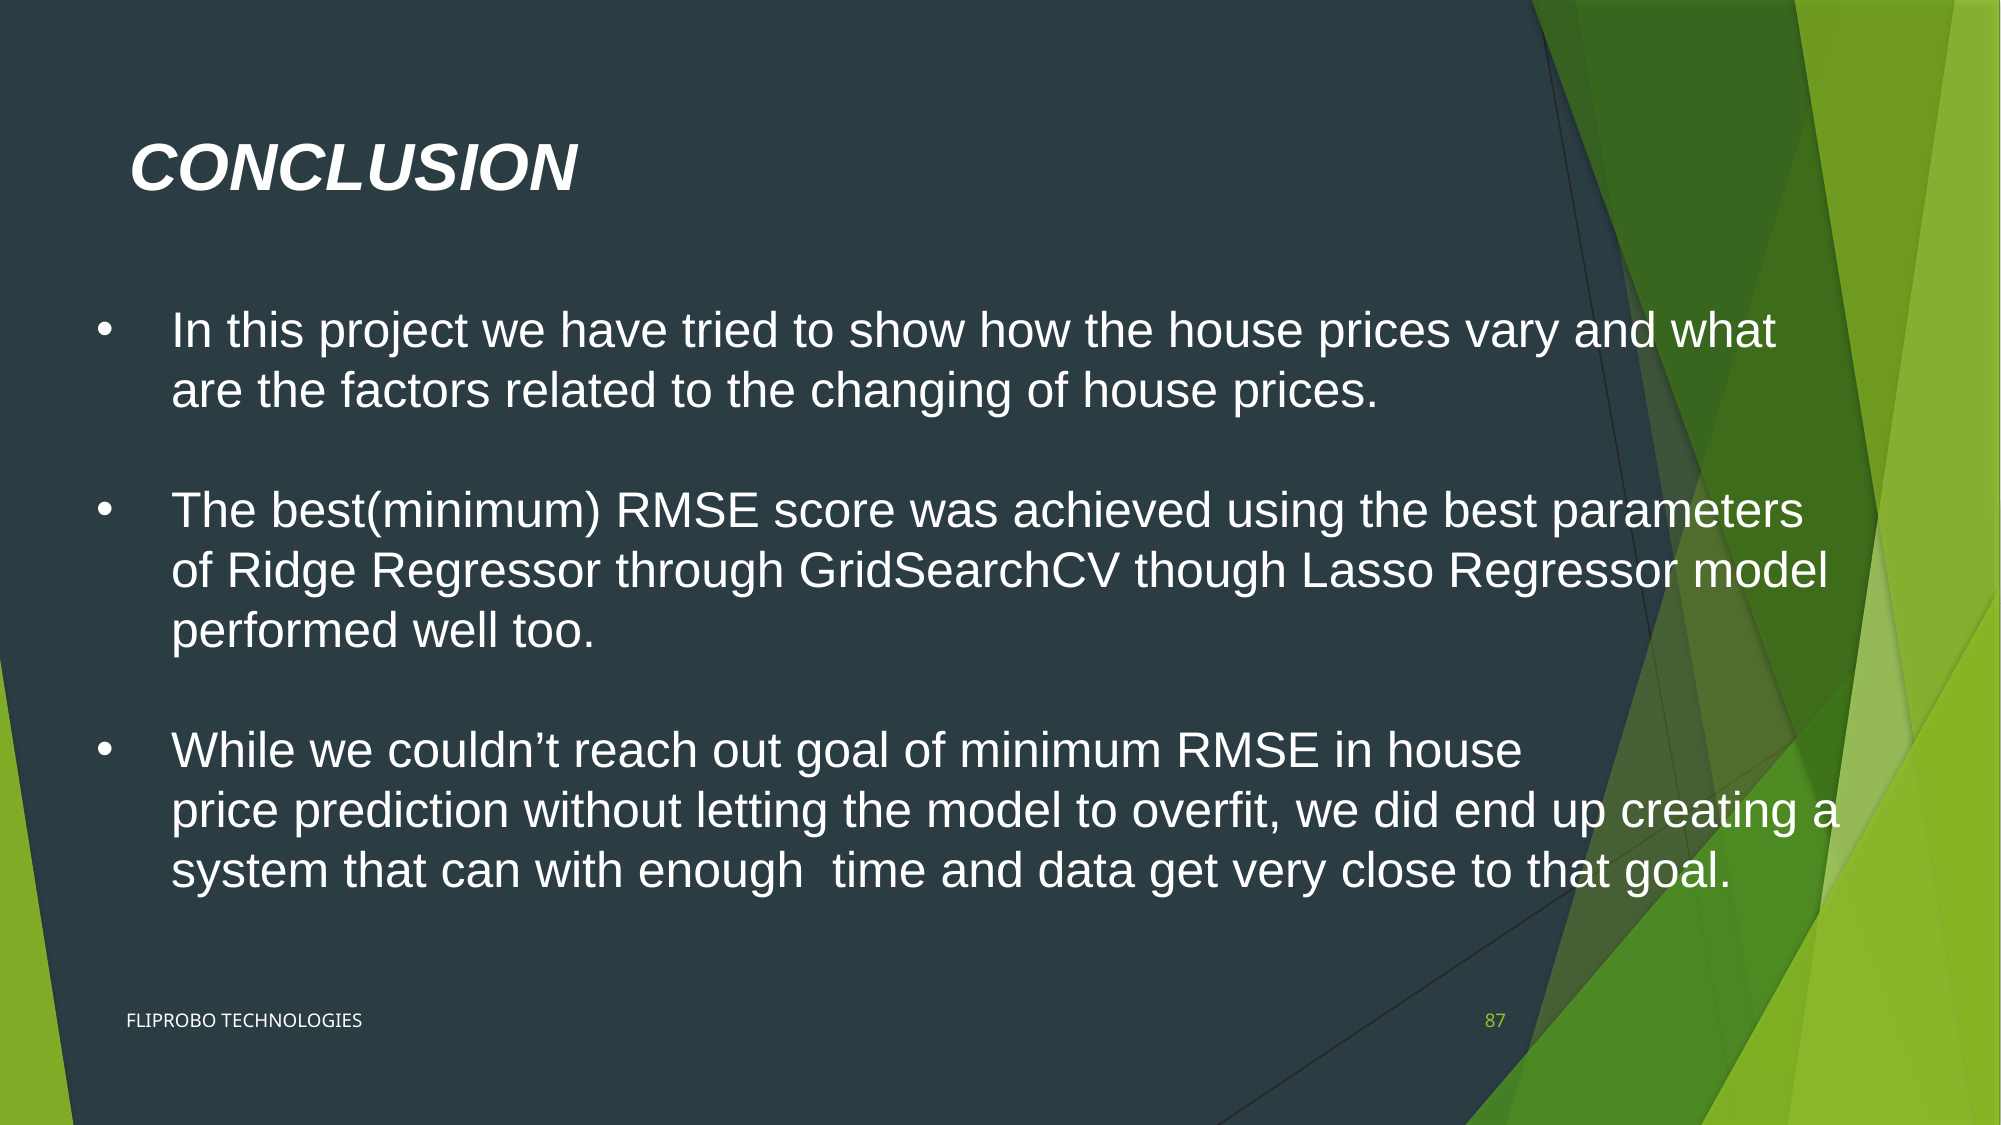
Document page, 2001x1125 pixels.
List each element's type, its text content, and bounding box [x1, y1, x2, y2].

slide_number 87 [1409, 991, 1522, 1051]
footer FLIPROBO TECHNOLOGIES [111, 991, 1145, 1051]
text_box In this project we have tried to show how the house prices vary and what are the factors related to the changing of house prices. The best(minimum) RMSE score was achieved using the best parameters of Ridge Regressor through GridSearchCV though Lasso Regressor model performed well too. While we couldn’t reach out goal of minimum RMSE in house price prediction without letting the model to overfit, we did end up creating a system that can with enough time and data get very close to that goal. [81, 290, 1869, 906]
text_box CONCLUSION [114, 116, 1698, 212]
